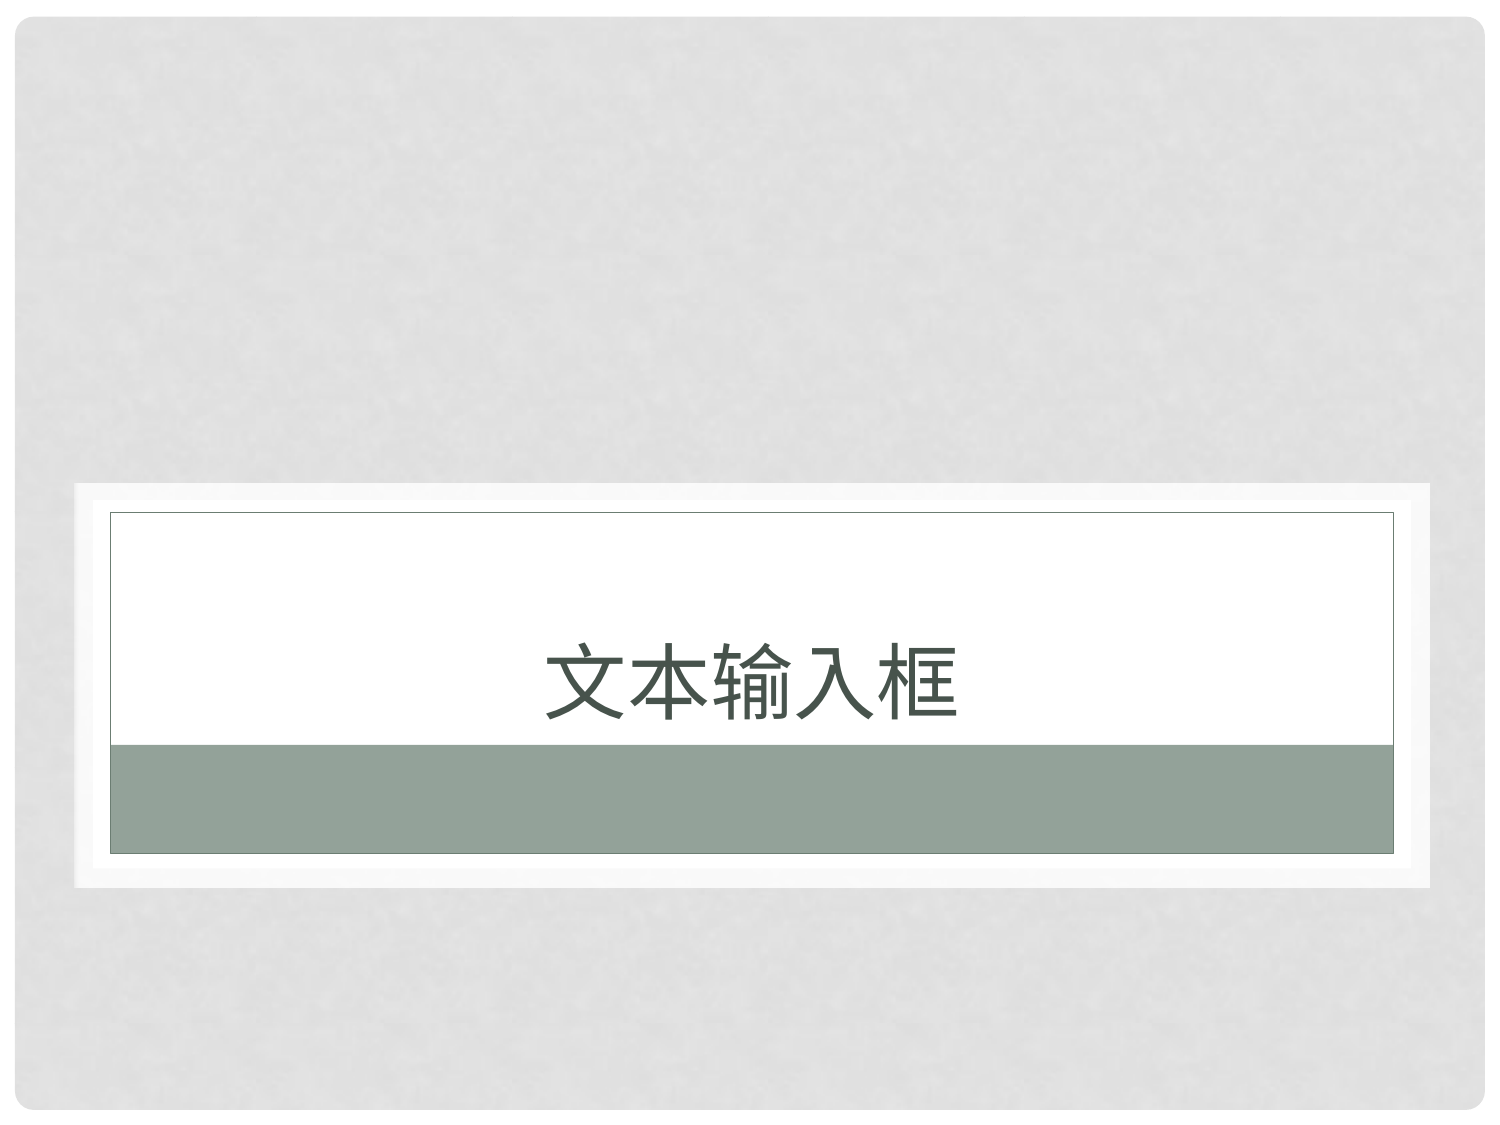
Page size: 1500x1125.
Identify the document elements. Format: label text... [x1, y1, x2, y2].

title 文本输入框 [120, 525, 1384, 738]
